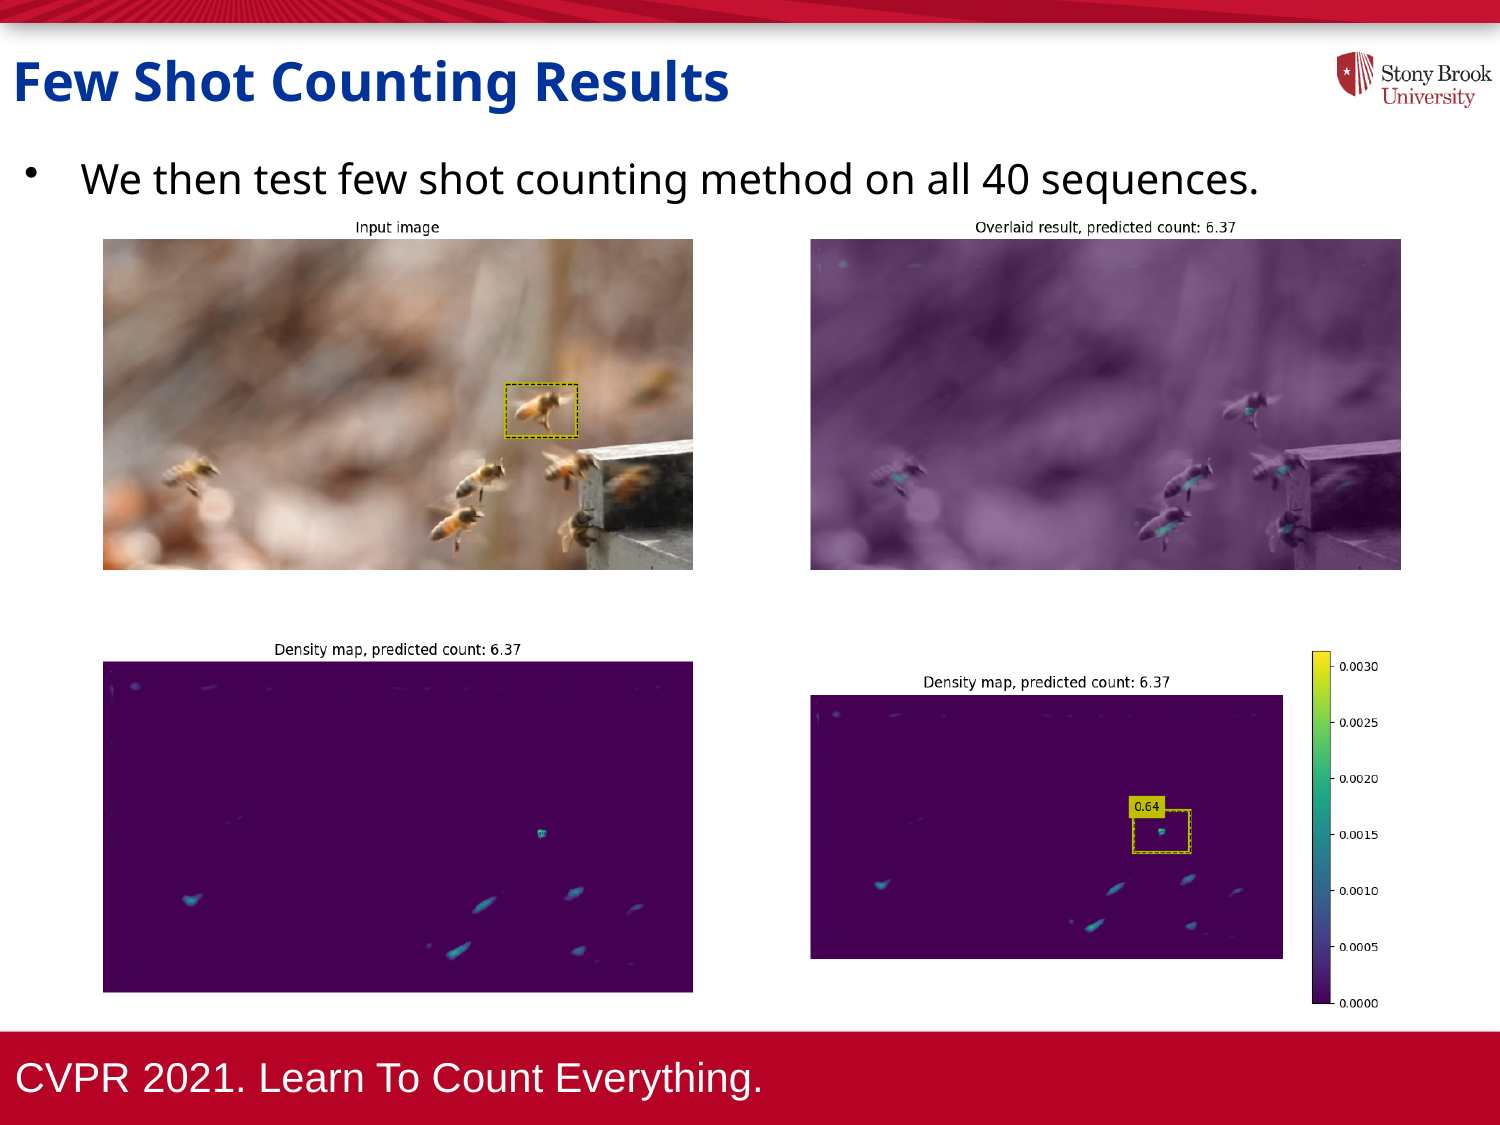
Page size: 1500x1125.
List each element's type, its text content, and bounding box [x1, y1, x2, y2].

picture [0, 0, 1500, 23]
text_box CVPR 2021. Learn To Count Everything. [0, 1043, 1500, 1125]
list We then test few shot counting method on all 40 sequences. [24, 152, 1479, 951]
picture [1479, 52, 1492, 108]
picture [94, 212, 1408, 1018]
title Few Shot Counting Results [12, 27, 1479, 146]
